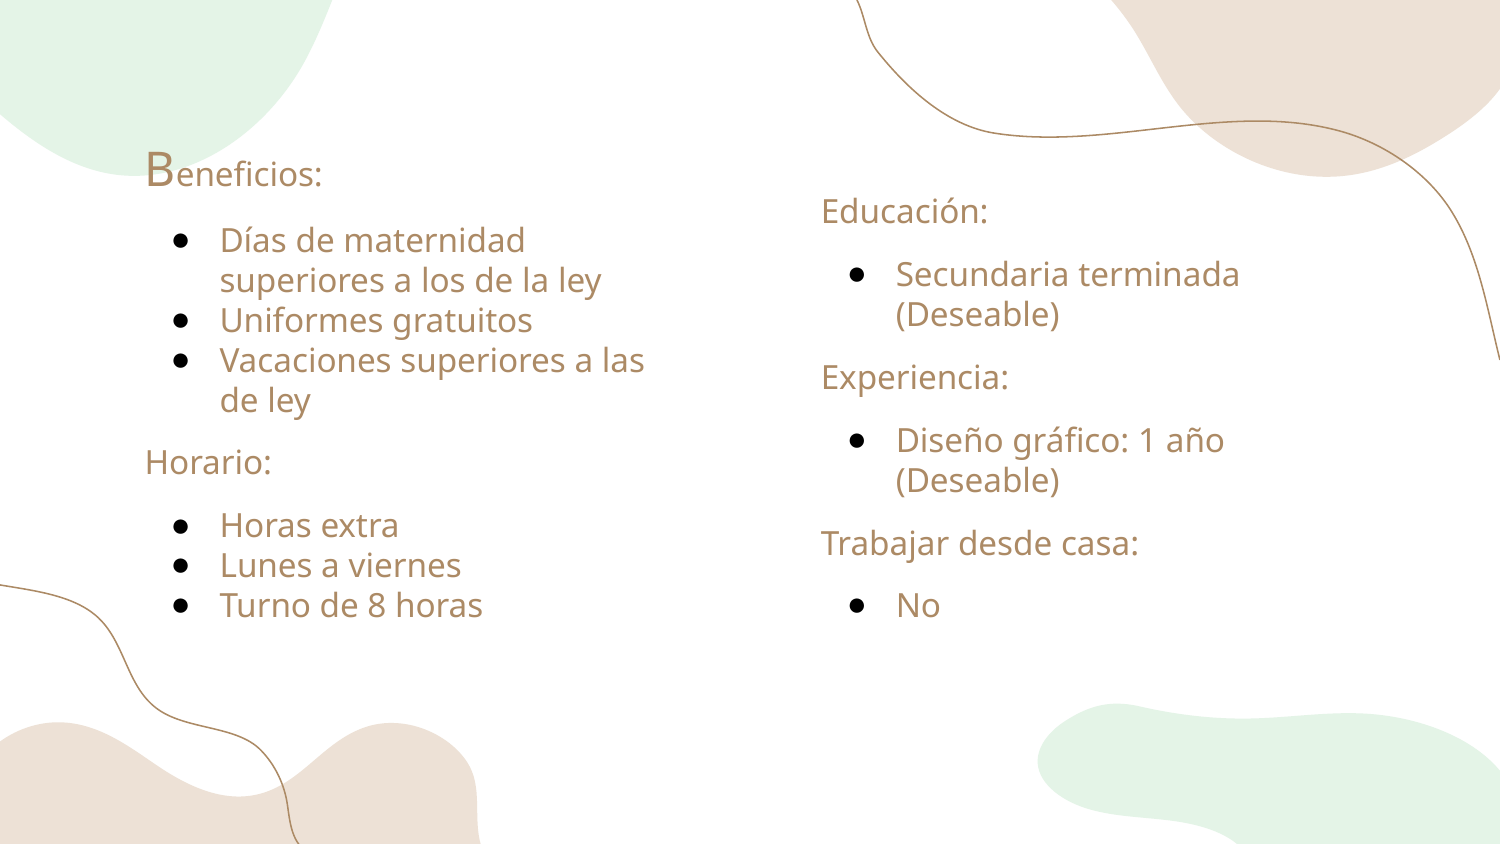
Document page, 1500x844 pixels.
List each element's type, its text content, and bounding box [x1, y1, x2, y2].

subtitle Beneficios: Días de maternidad superiores a los de la ley Uniformes gratuitos Vacaciones superiores a las de ley Horario: Horas extra Lunes a viernes Turno de 8 horas [129, 130, 692, 764]
text_box Educación: Secundaria terminada (Deseable) Experiencia: Diseño gráfico: 1 año (Deseable) Trabajar desde casa: No [805, 175, 1391, 708]
text_box [0, 584, 300, 844]
